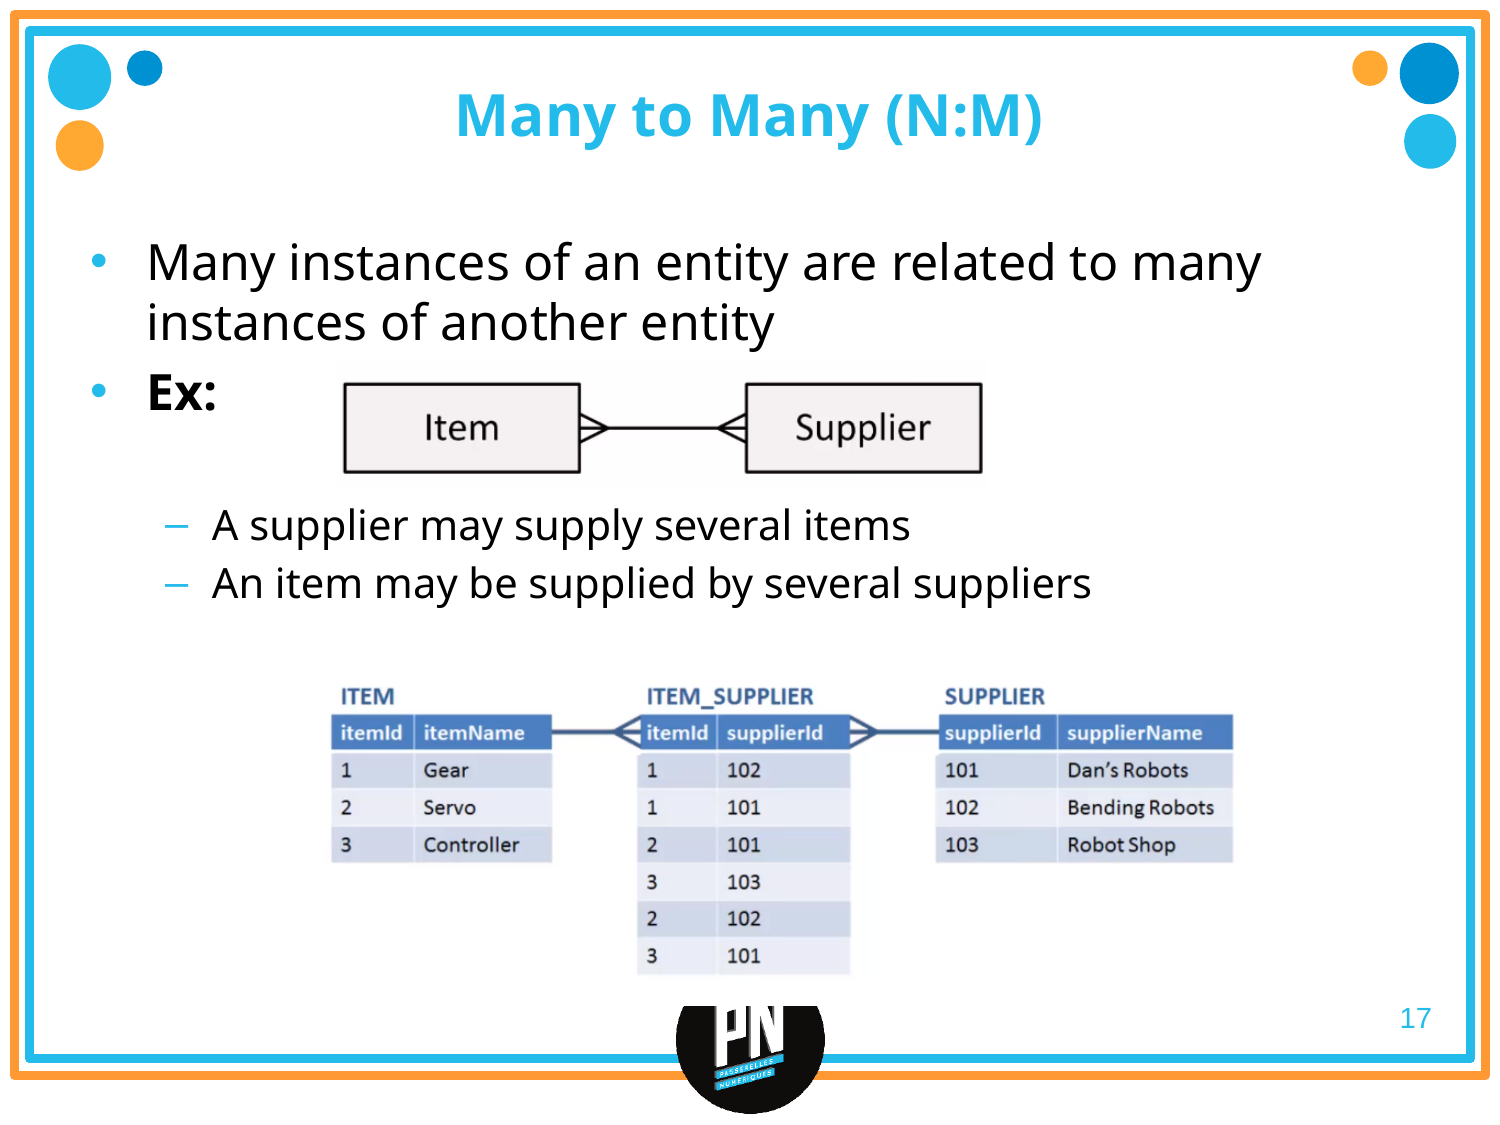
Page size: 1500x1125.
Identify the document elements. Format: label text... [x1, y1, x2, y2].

list Many instances of an entity are related to many instances of another entity Ex: A supplier may supply several items An item may be supplied by several suppliers [75, 222, 1424, 866]
picture [312, 655, 1263, 1115]
picture [337, 362, 988, 488]
title Many to Many (N:M) [75, 36, 1424, 191]
